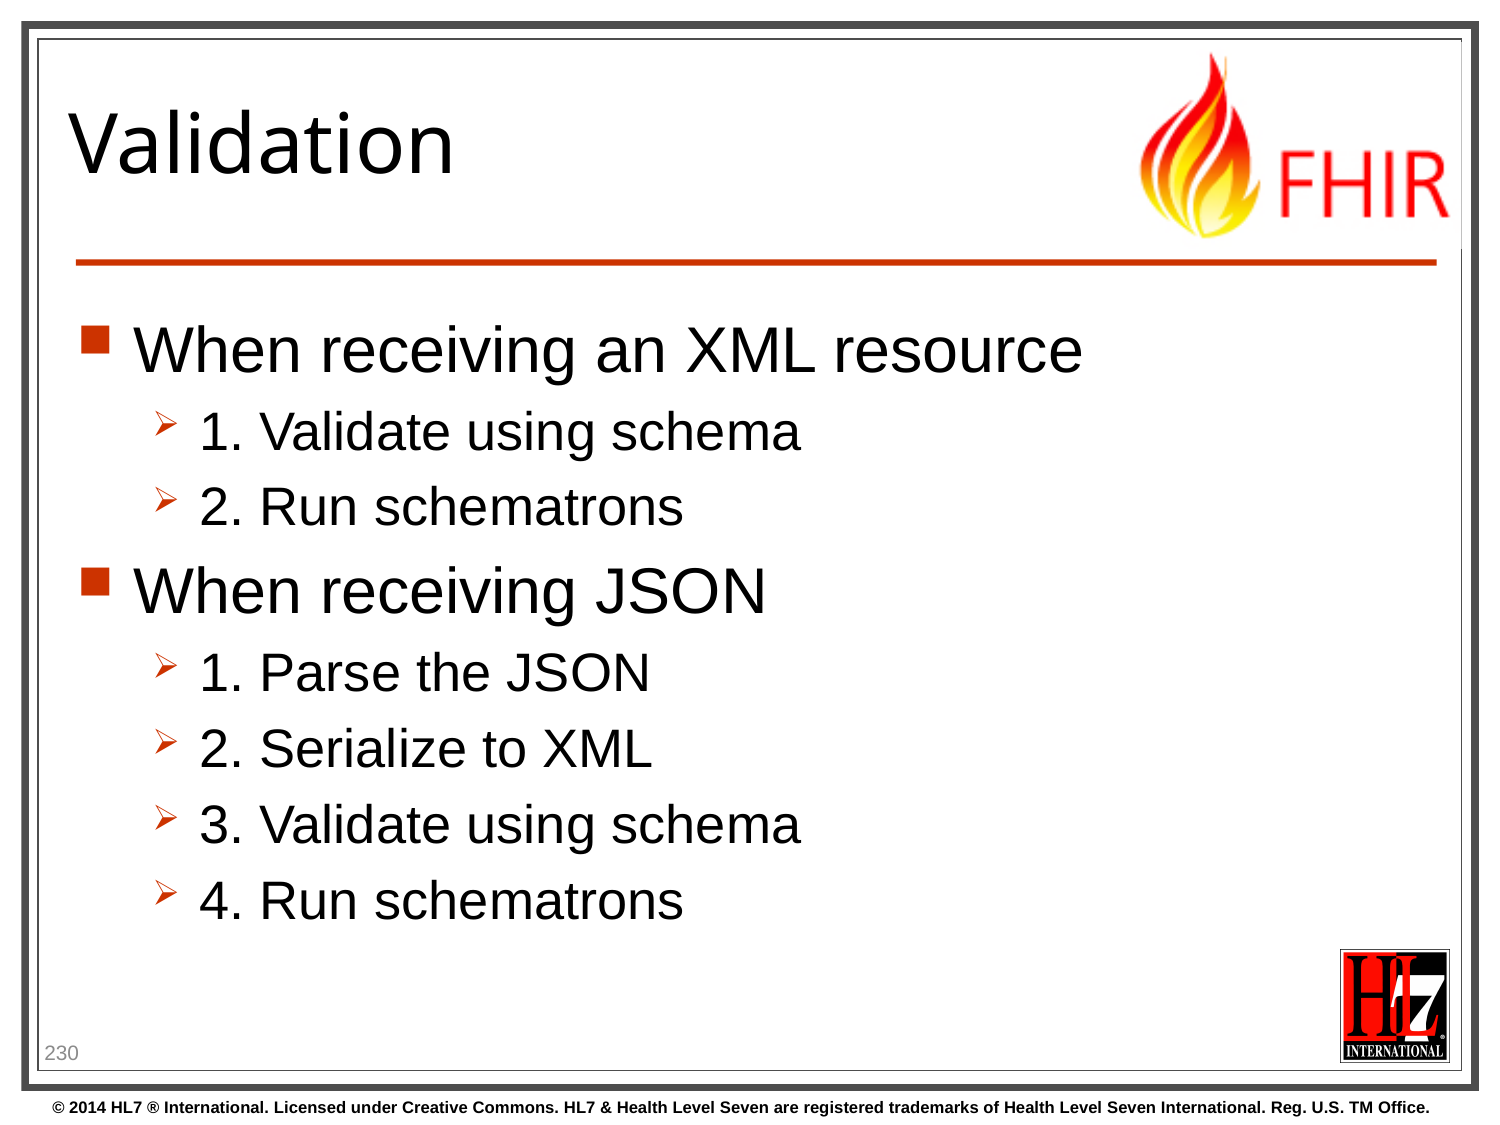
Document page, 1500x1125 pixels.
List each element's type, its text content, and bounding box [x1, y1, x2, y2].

slide_number 230 [29, 1034, 148, 1071]
picture [1128, 42, 1462, 249]
title Validation [53, 54, 1128, 244]
list When receiving an XML resource 1. Validate using schema 2. Run schematrons When receiving JSON 1. Parse the JSON 2. Serialize to XML 3. Validate using schema 4. Run schematrons [62, 299, 1438, 1035]
picture [1340, 949, 1450, 1063]
